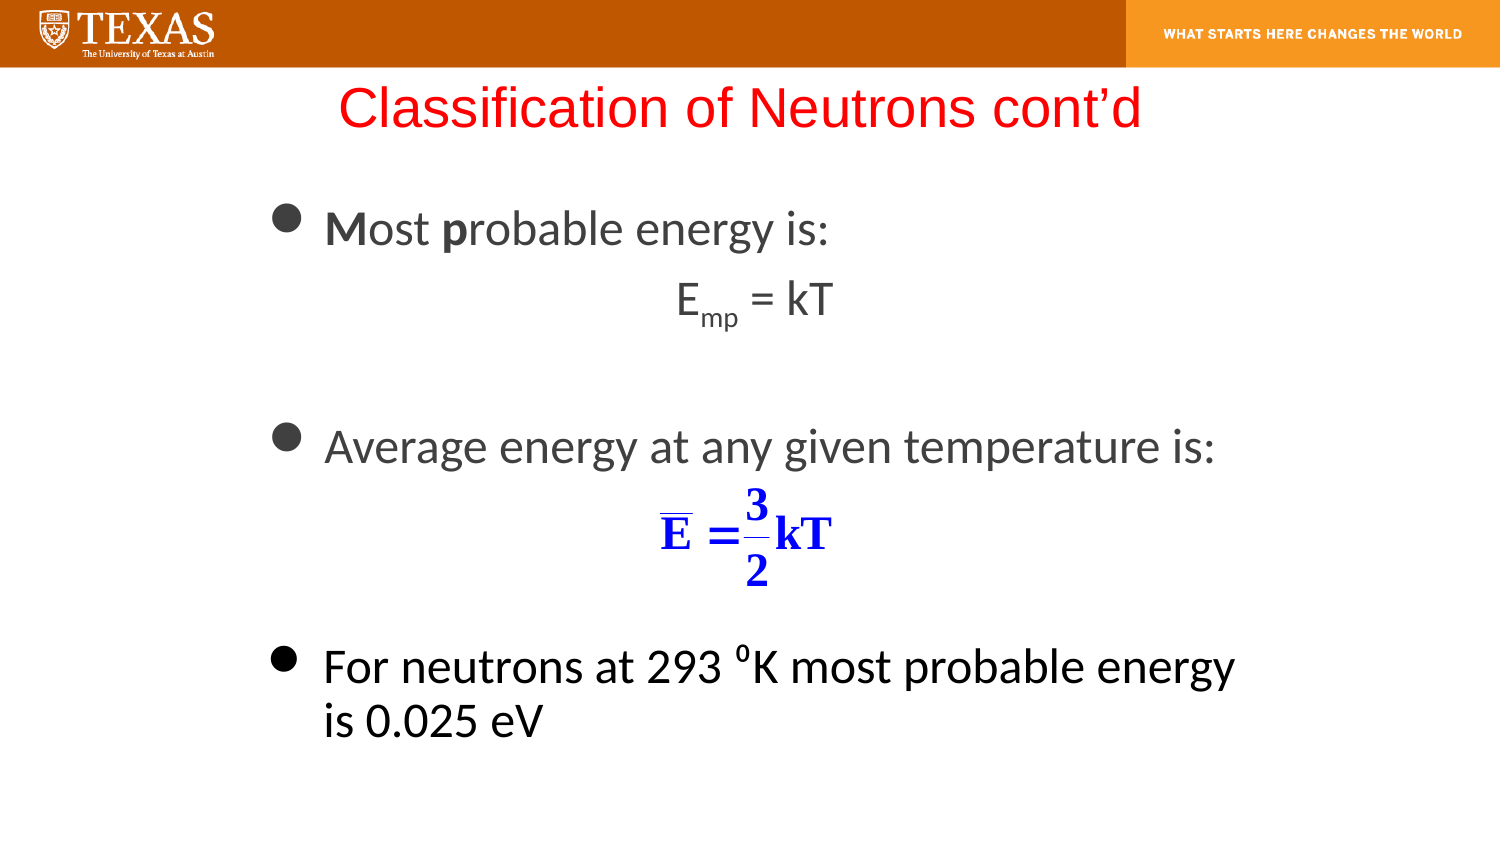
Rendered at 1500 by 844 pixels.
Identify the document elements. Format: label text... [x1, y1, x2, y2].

title Classification of Neutrons cont’d [262, 34, 1219, 175]
picture [0, 0, 1500, 844]
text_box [655, 477, 835, 591]
text_box For neutrons at 293 ⁰K most probable energy is 0.025 eV [253, 632, 1257, 820]
list Most probable energy is: Emp = kT Average energy at any given temperature is: [253, 187, 1257, 497]
